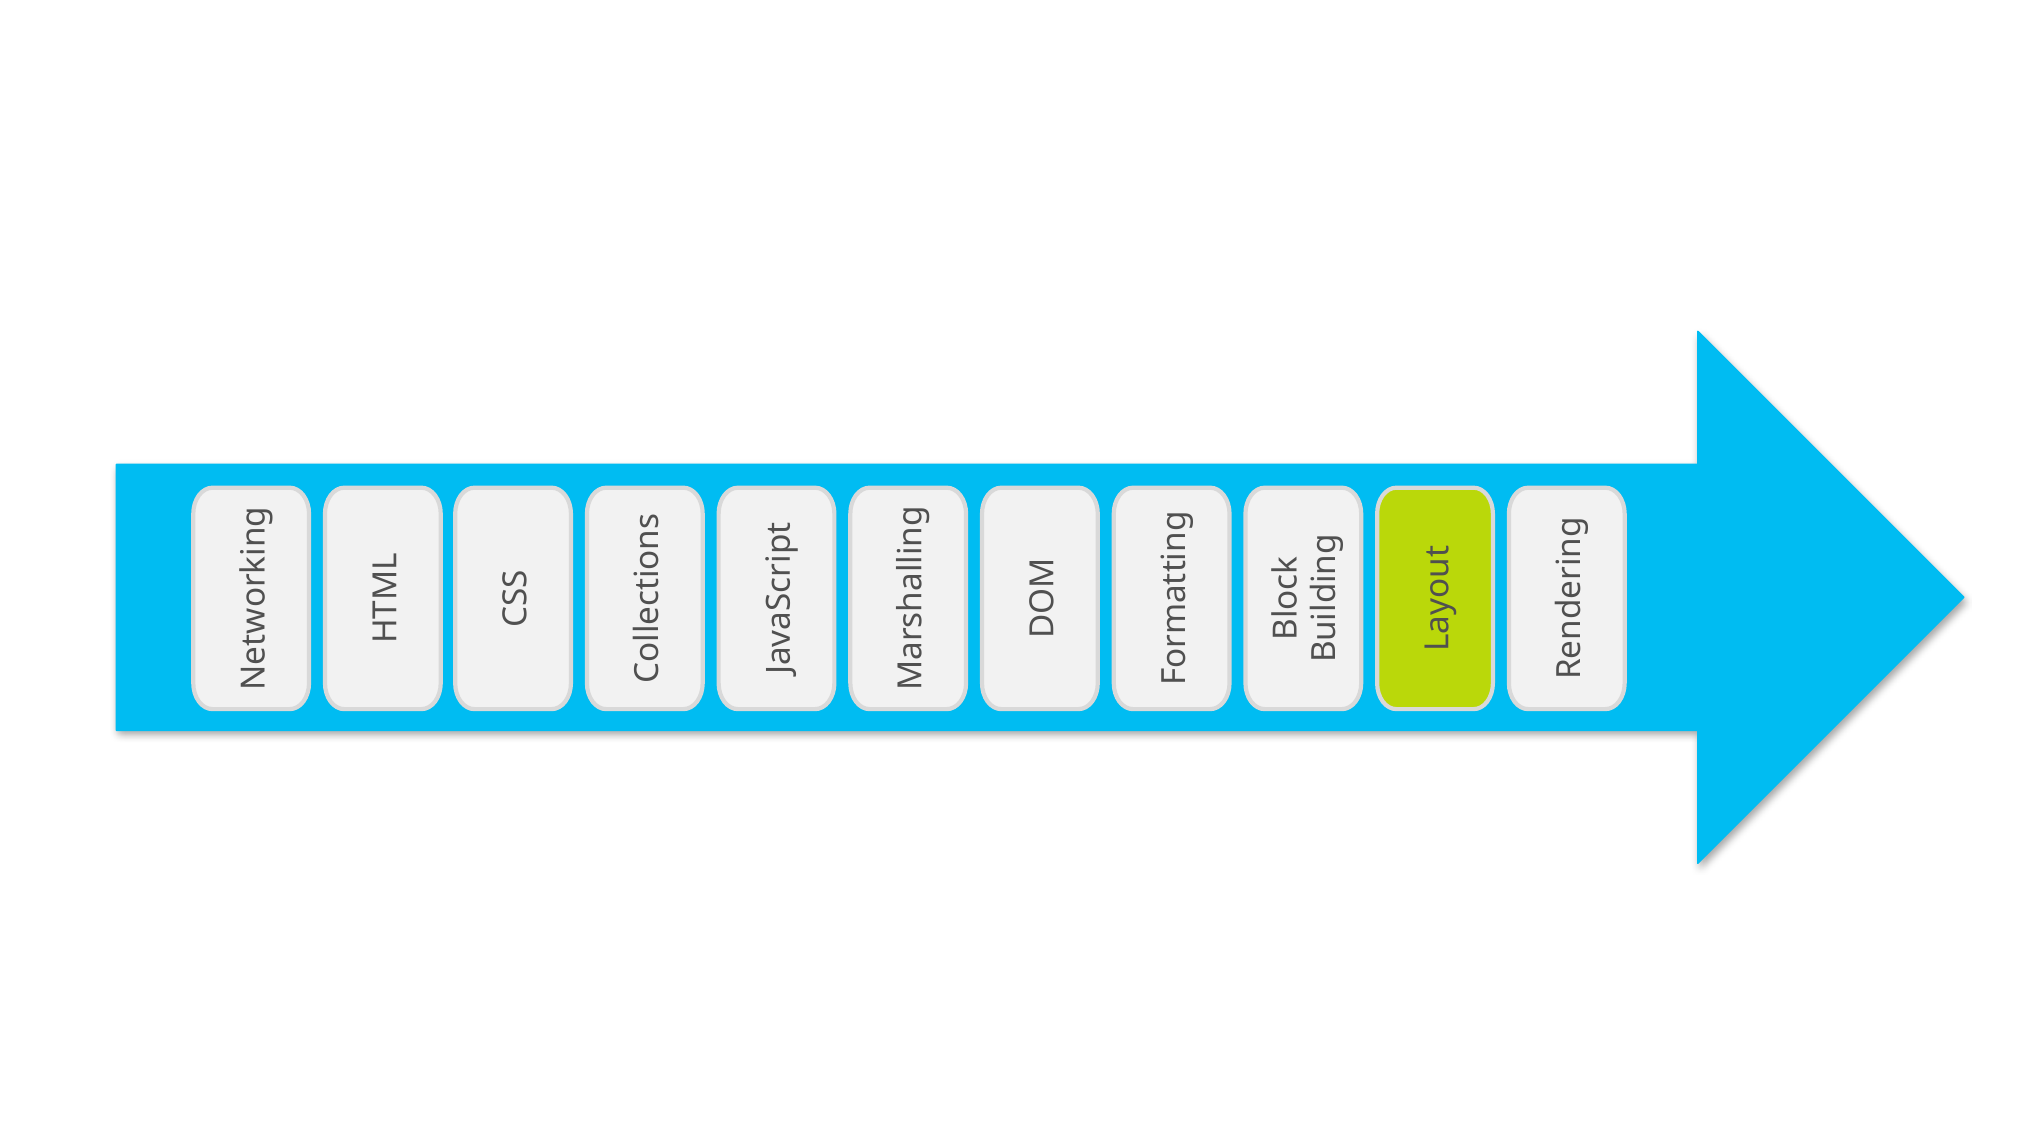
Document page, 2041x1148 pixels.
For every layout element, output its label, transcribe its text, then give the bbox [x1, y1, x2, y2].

text_box DOM [979, 485, 1100, 712]
text_box HTML [322, 485, 443, 712]
text_box Networking [191, 485, 312, 712]
text_box Layout [1375, 485, 1496, 712]
text_box Rendering [1506, 485, 1627, 712]
text_box [115, 330, 1965, 864]
text_box Marshalling [848, 485, 969, 712]
text_box JavaScript [716, 485, 837, 712]
text_box Formatting [1111, 485, 1232, 712]
text_box Collections [584, 485, 705, 712]
text_box Block Building [1243, 485, 1364, 712]
text_box CSS [453, 485, 574, 712]
